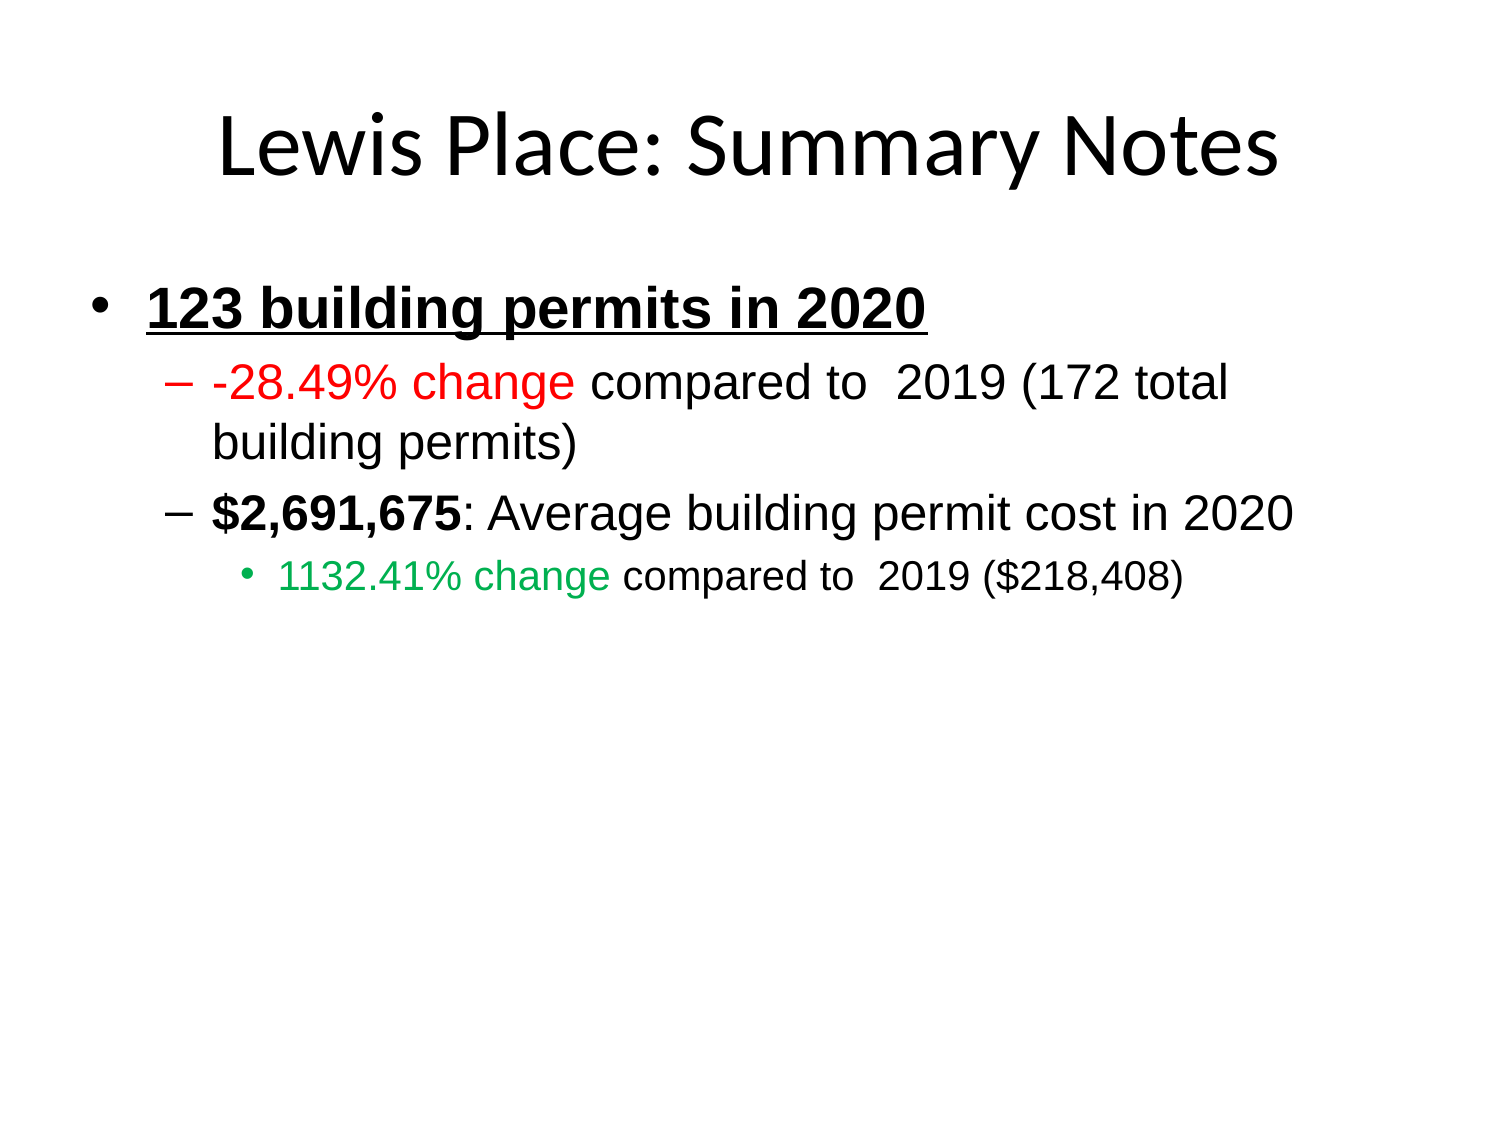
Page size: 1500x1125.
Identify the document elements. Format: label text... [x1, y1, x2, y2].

title Lewis Place: Summary Notes [75, 45, 1425, 233]
list 123 building permits in 2020 -28.49% change compared to 2019 (172 total building permits) $2,691,675: Average building permit cost in 2020 1132.41% change compared to 2019 ($218,408) [75, 262, 1425, 1005]
